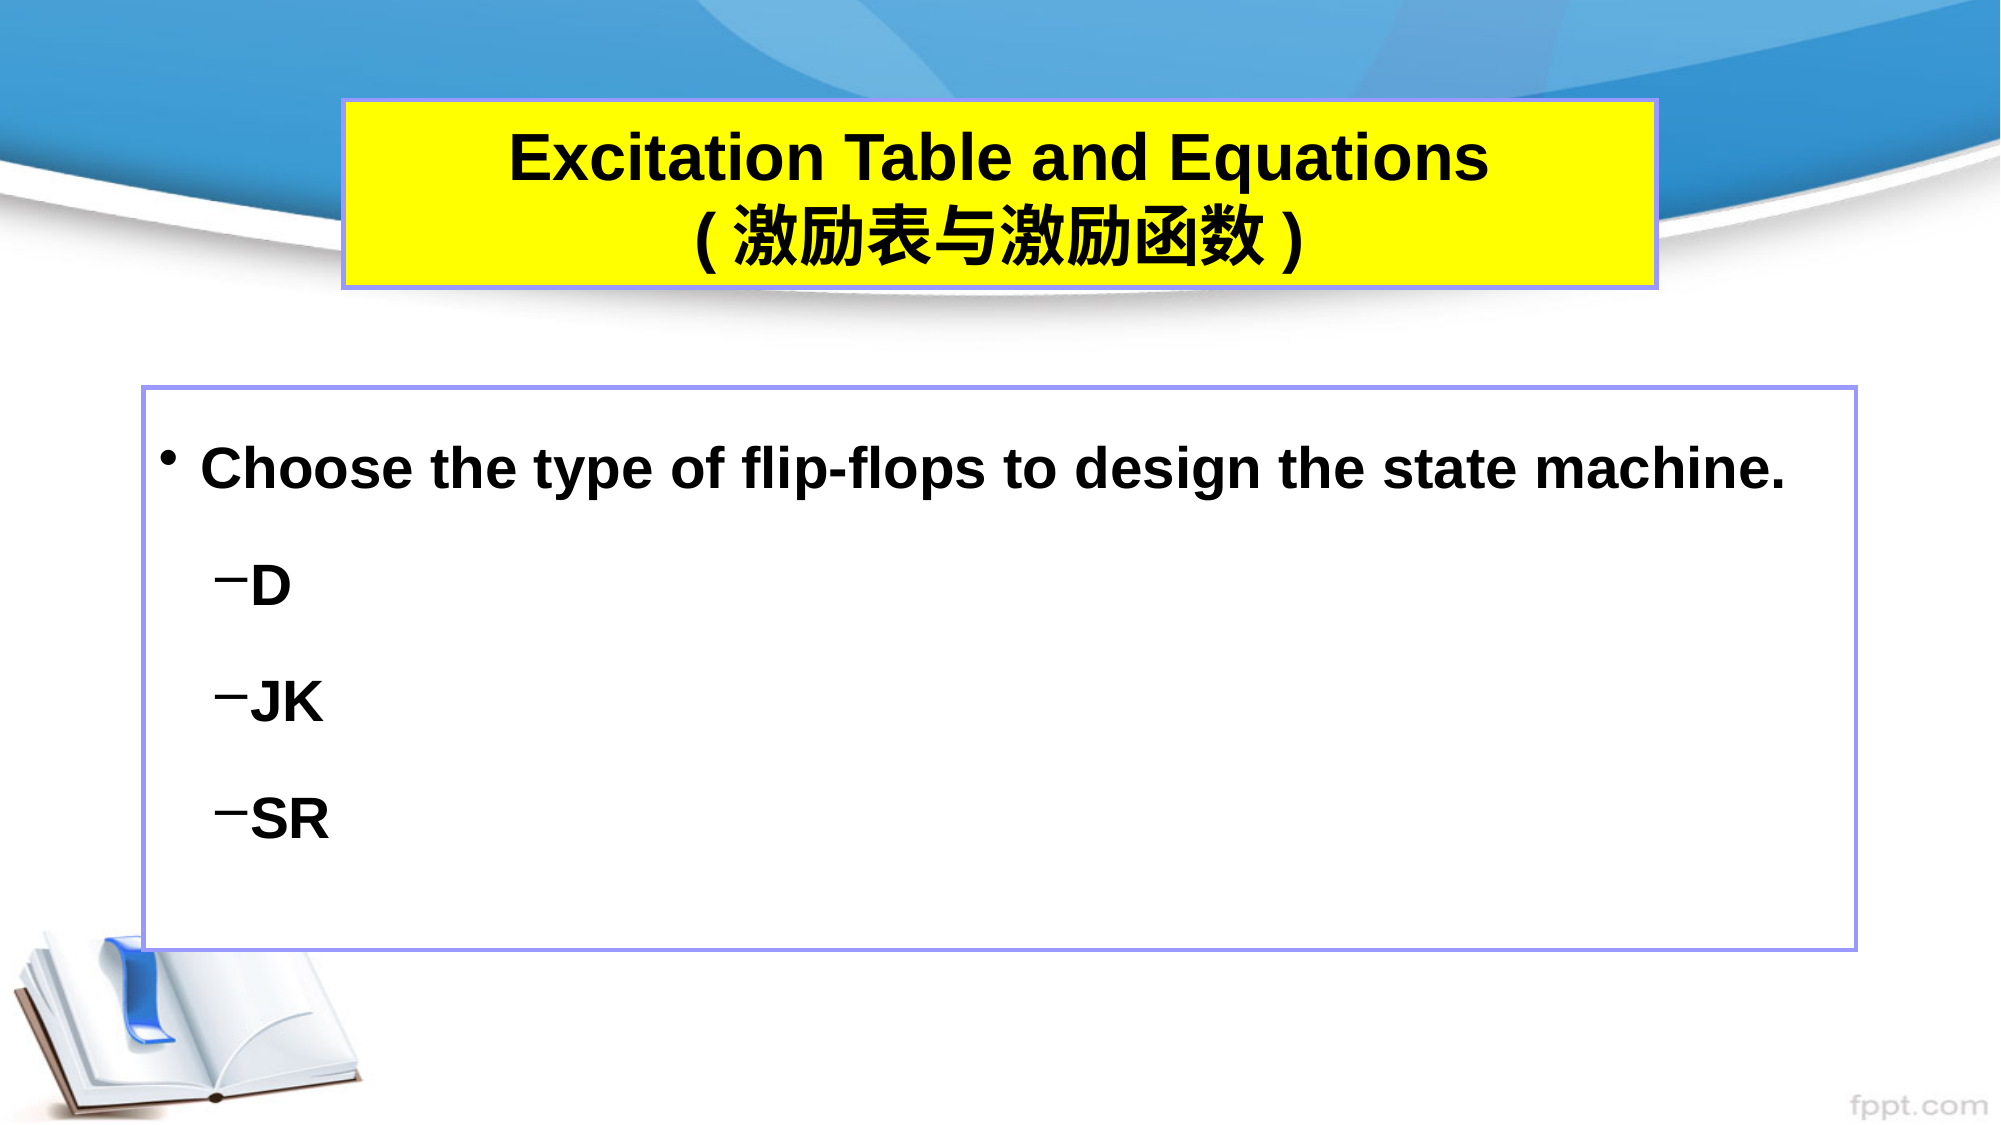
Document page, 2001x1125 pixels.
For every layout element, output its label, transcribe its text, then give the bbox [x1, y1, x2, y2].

picture [0, 0, 2001, 1125]
list Choose the type of flip-flops to design the state machine. D JK SR [143, 387, 1857, 951]
title Excitation Table and Equations (激励表与激励函数) [343, 99, 1657, 288]
